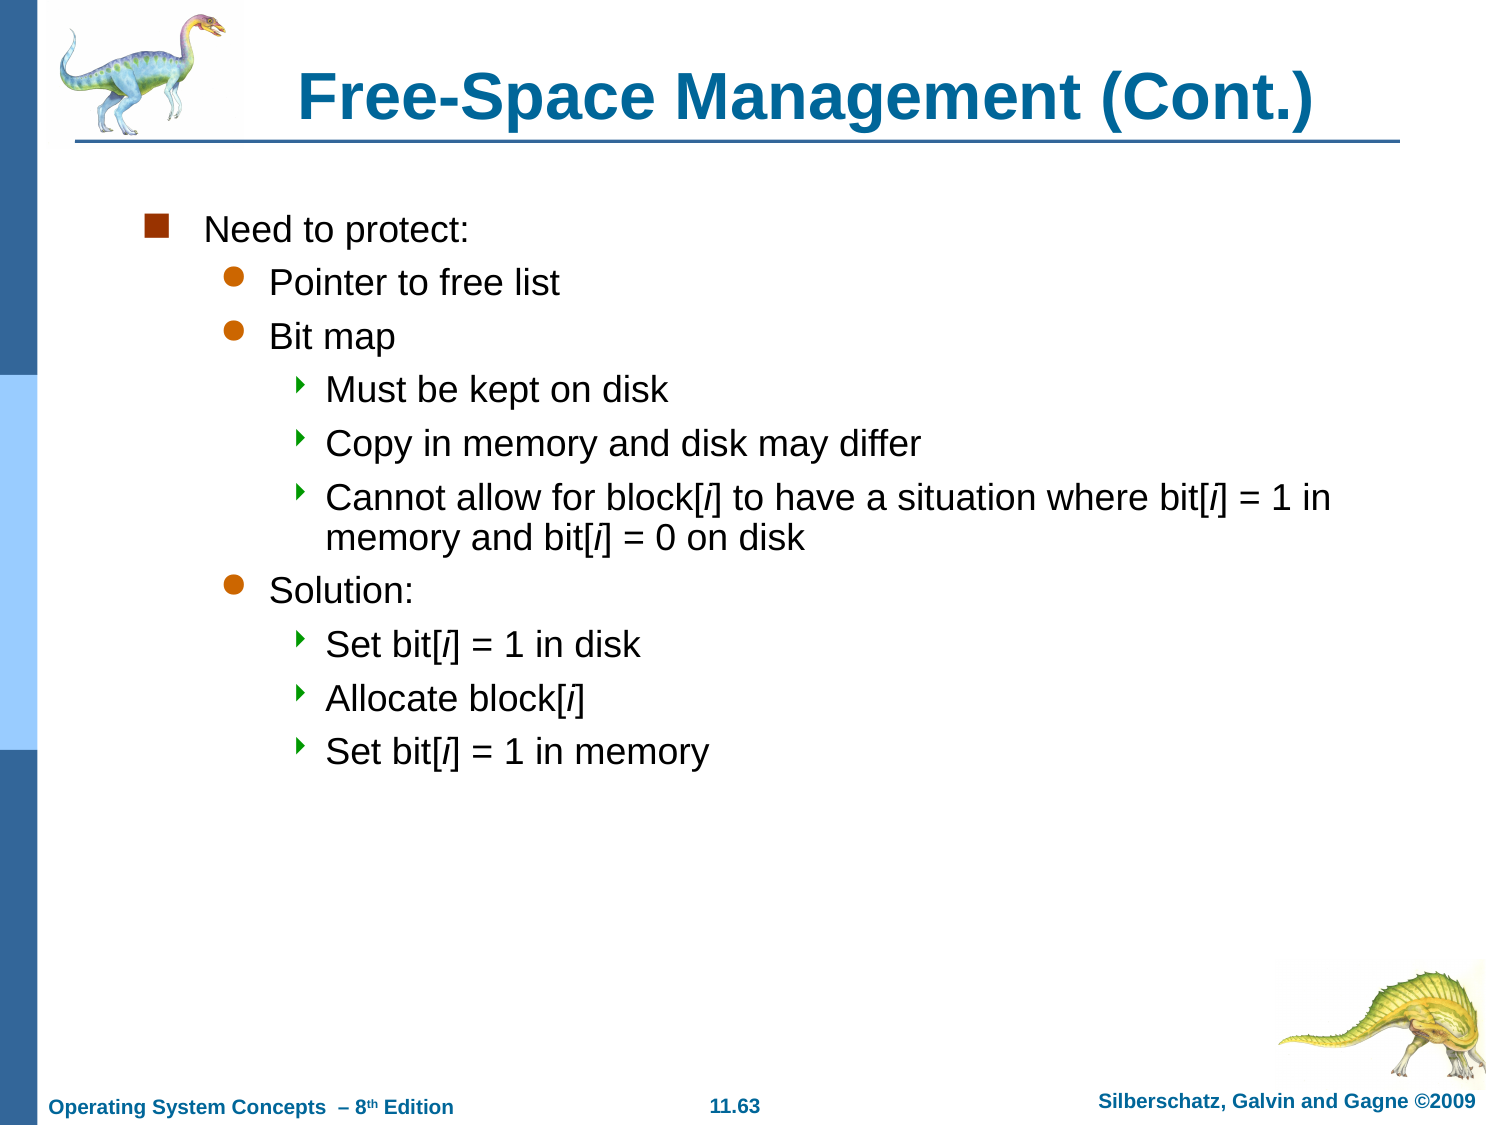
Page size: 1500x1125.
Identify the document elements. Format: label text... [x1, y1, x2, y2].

picture [1275, 959, 1486, 1090]
title Free-Space Management (Cont.) [188, 45, 1426, 141]
picture [46, 0, 244, 149]
list Need to protect: Pointer to free list Bit map Must be kept on disk Copy in memory and disk may differ Cannot allow for block[i] to have a situation where bit[i] = 1 in memory and bit[i] = 0 on disk Solution: Set bit[i] = 1 in disk Allocate block[i] Set bit[i] = 1 in memory [132, 202, 1355, 830]
picture [1415, 1093, 1423, 1098]
